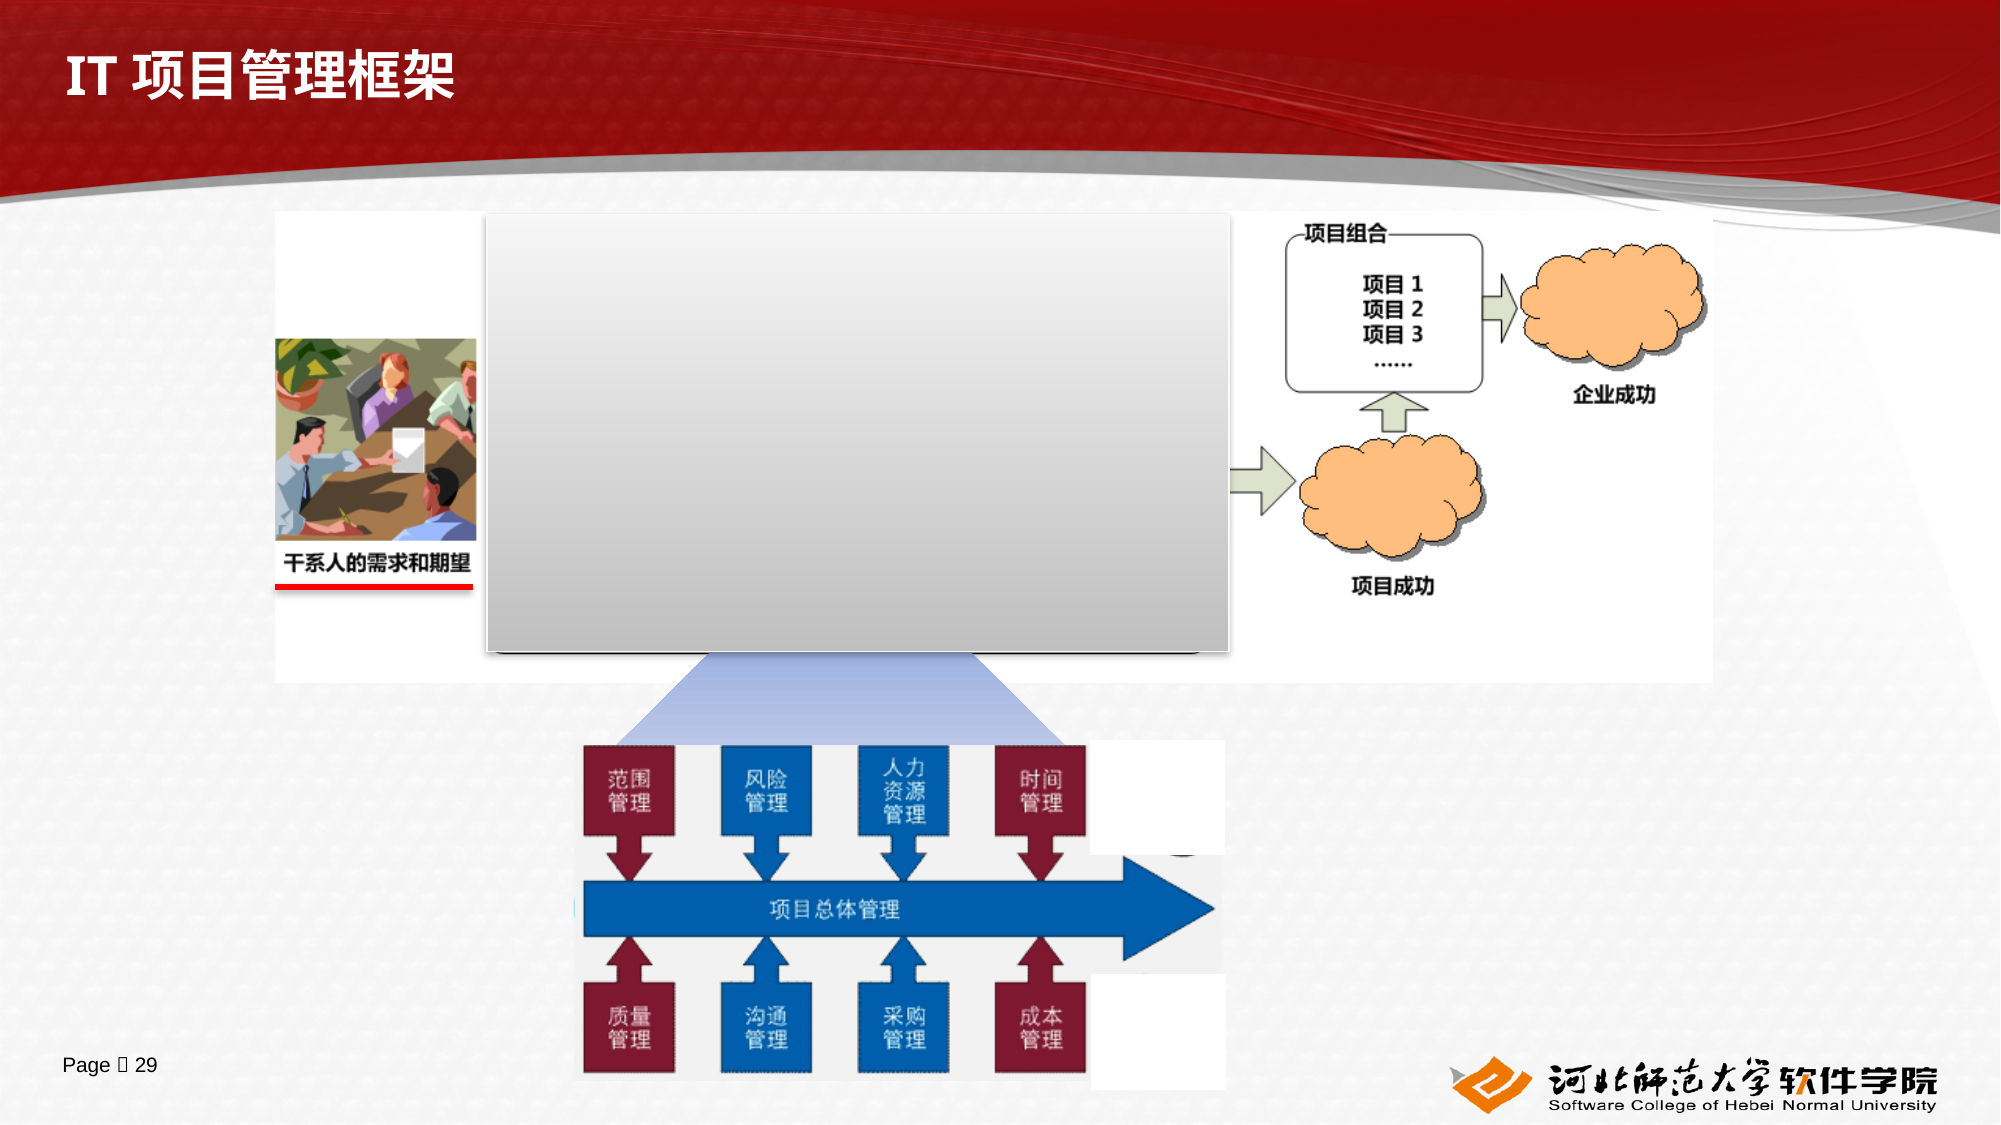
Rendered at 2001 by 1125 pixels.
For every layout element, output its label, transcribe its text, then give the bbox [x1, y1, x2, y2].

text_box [573, 740, 1226, 1090]
picture [0, 0, 2001, 1125]
title IT项目管理框架 [65, 41, 1930, 148]
text_box [623, 690, 1058, 738]
